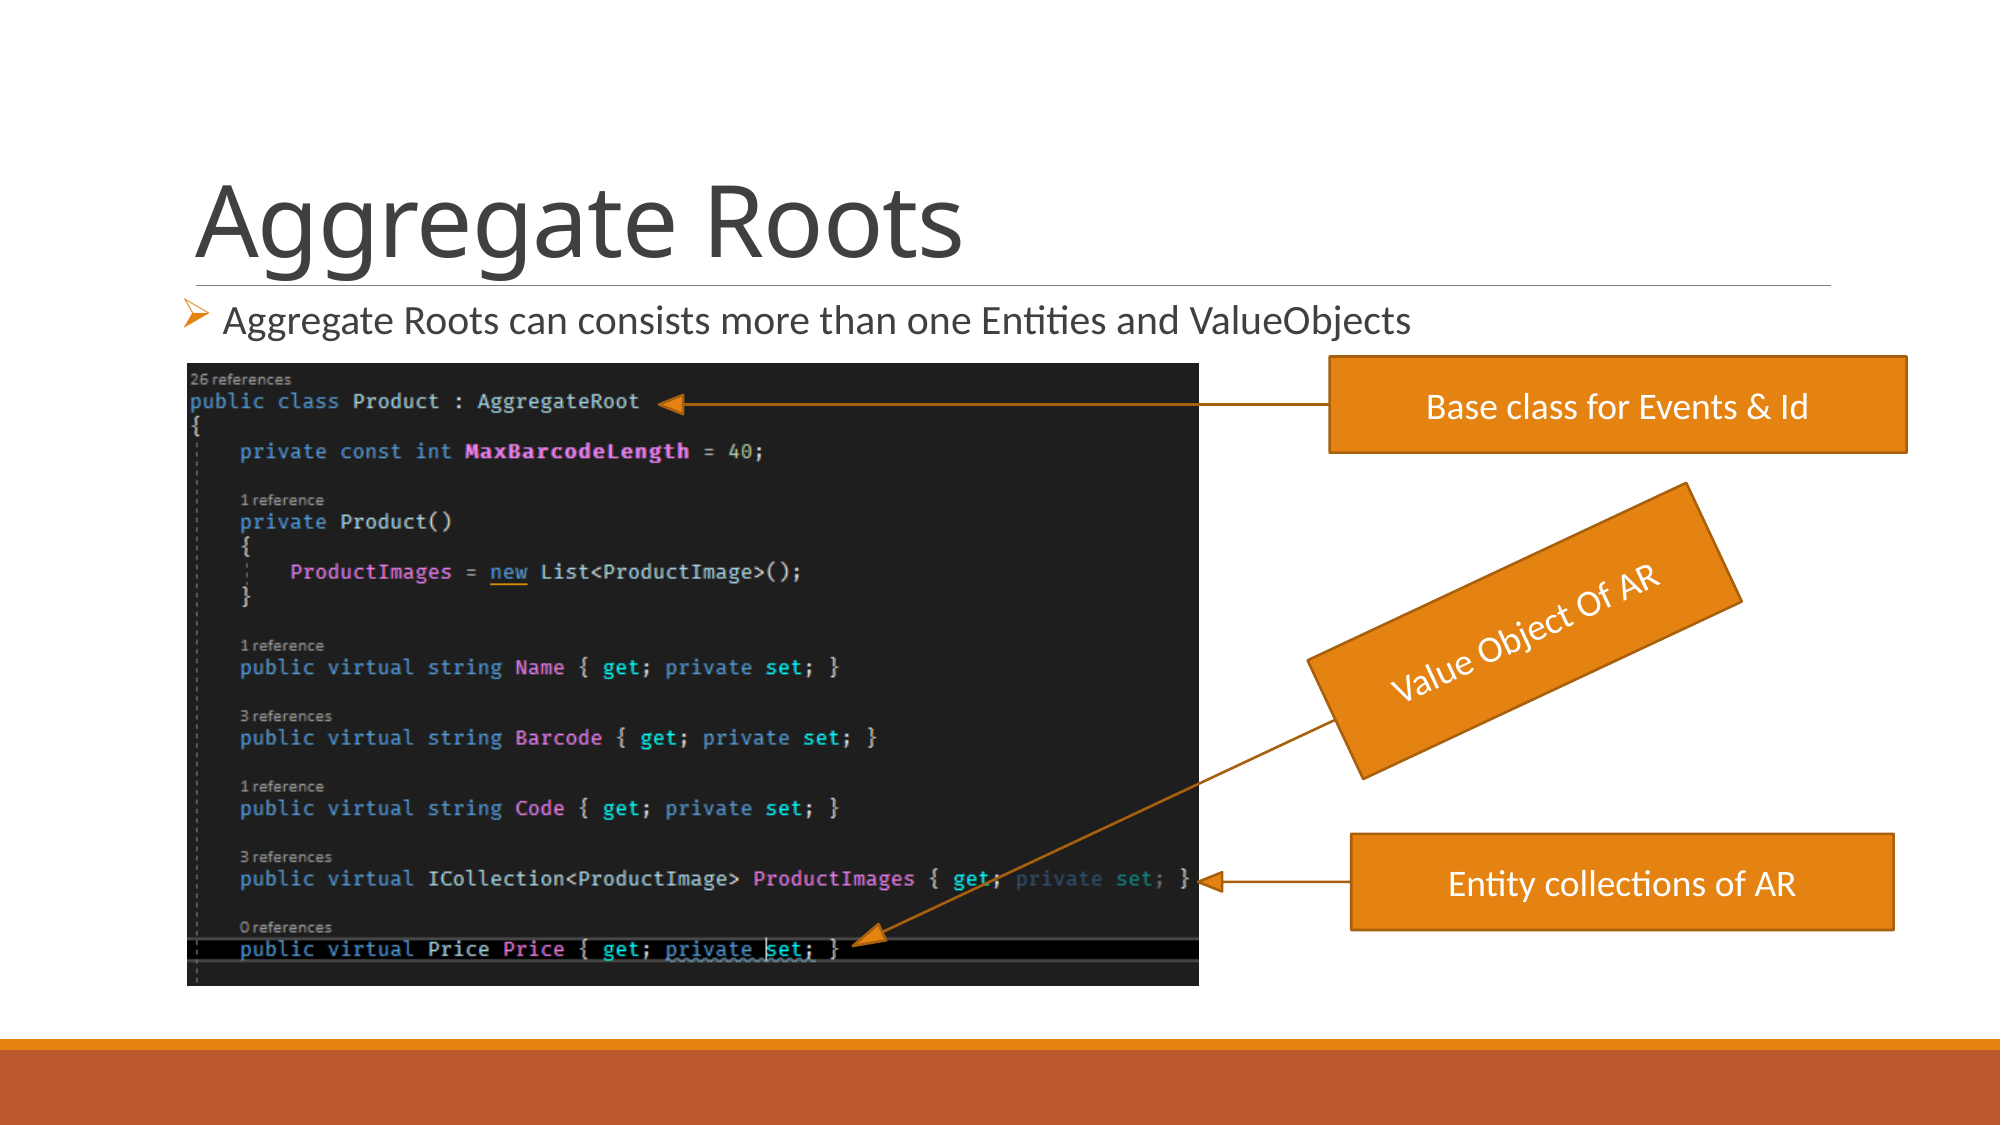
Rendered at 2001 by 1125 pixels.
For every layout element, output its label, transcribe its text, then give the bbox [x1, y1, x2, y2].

title Aggregate Roots [180, 47, 1830, 285]
picture [186, 363, 1199, 987]
text_box Value Object Of AR [1208, 481, 1744, 781]
list Aggregate Roots can consists more than one Entities and ValueObjects [180, 290, 1830, 951]
text_box Entity collections of AR [1208, 832, 1895, 932]
text_box Base class for Events & Id [1208, 355, 1908, 454]
